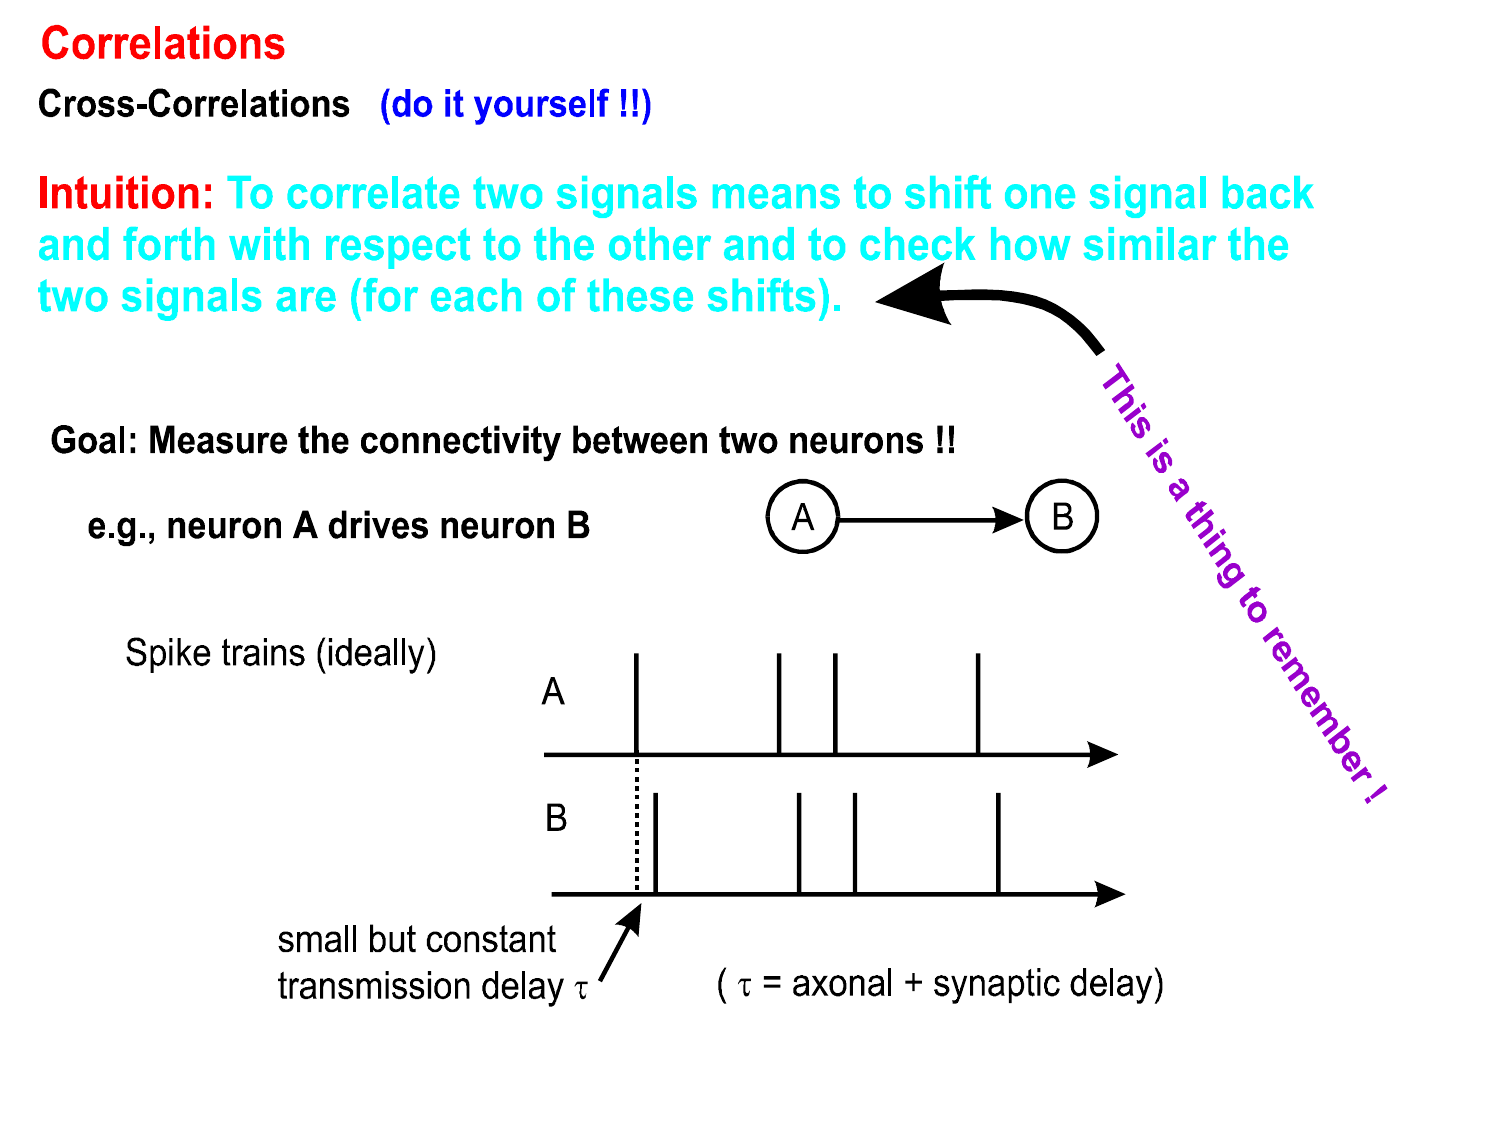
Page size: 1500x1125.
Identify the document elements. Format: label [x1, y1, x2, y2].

picture [37, 24, 651, 125]
picture [37, 174, 1388, 1007]
